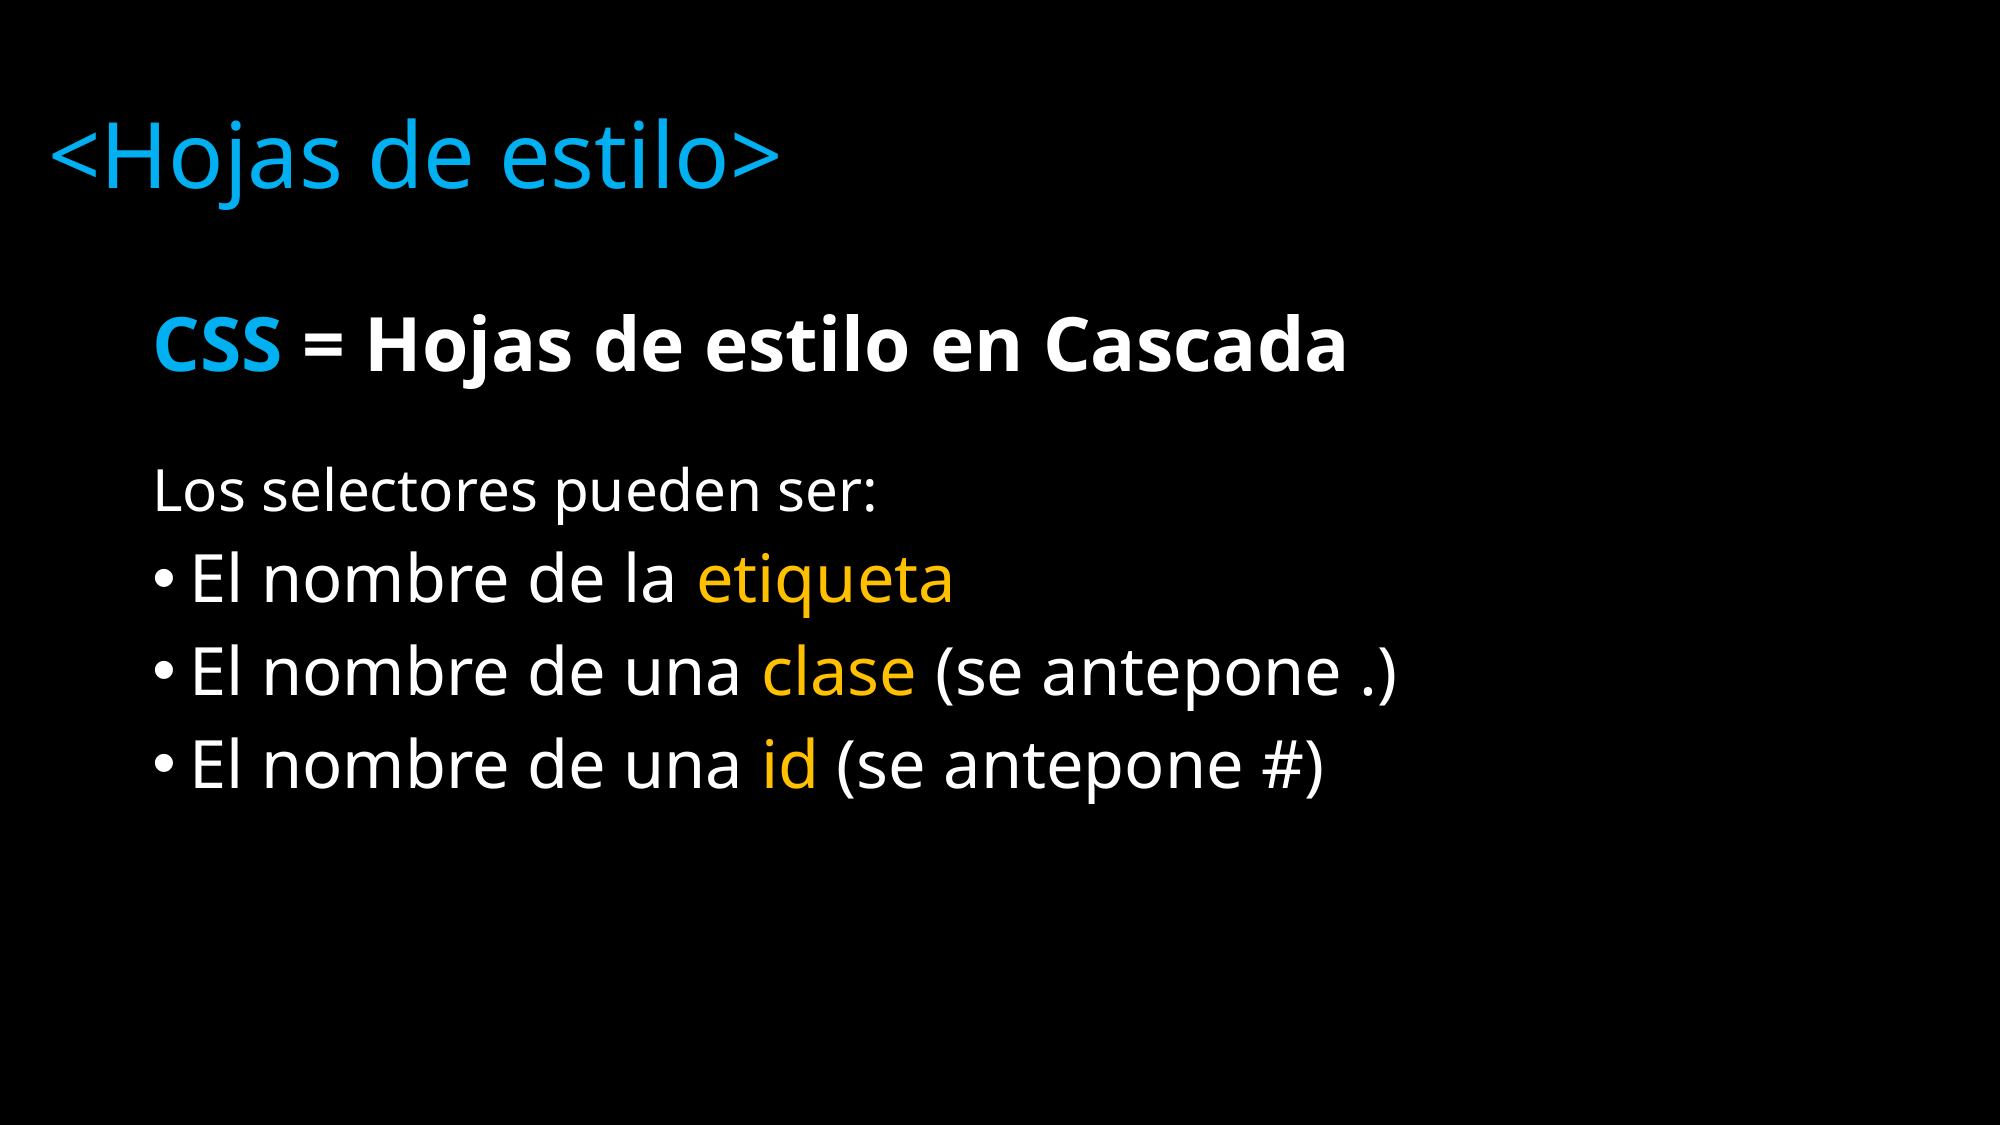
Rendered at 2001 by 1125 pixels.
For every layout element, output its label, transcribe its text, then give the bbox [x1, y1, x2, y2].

text_box <Hojas de estilo> [33, 50, 1385, 268]
list CSS = Hojas de estilo en Cascada Los selectores pueden ser: El nombre de la etiqueta El nombre de una clase (se antepone .) El nombre de una id (se antepone #) [137, 299, 1863, 1014]
